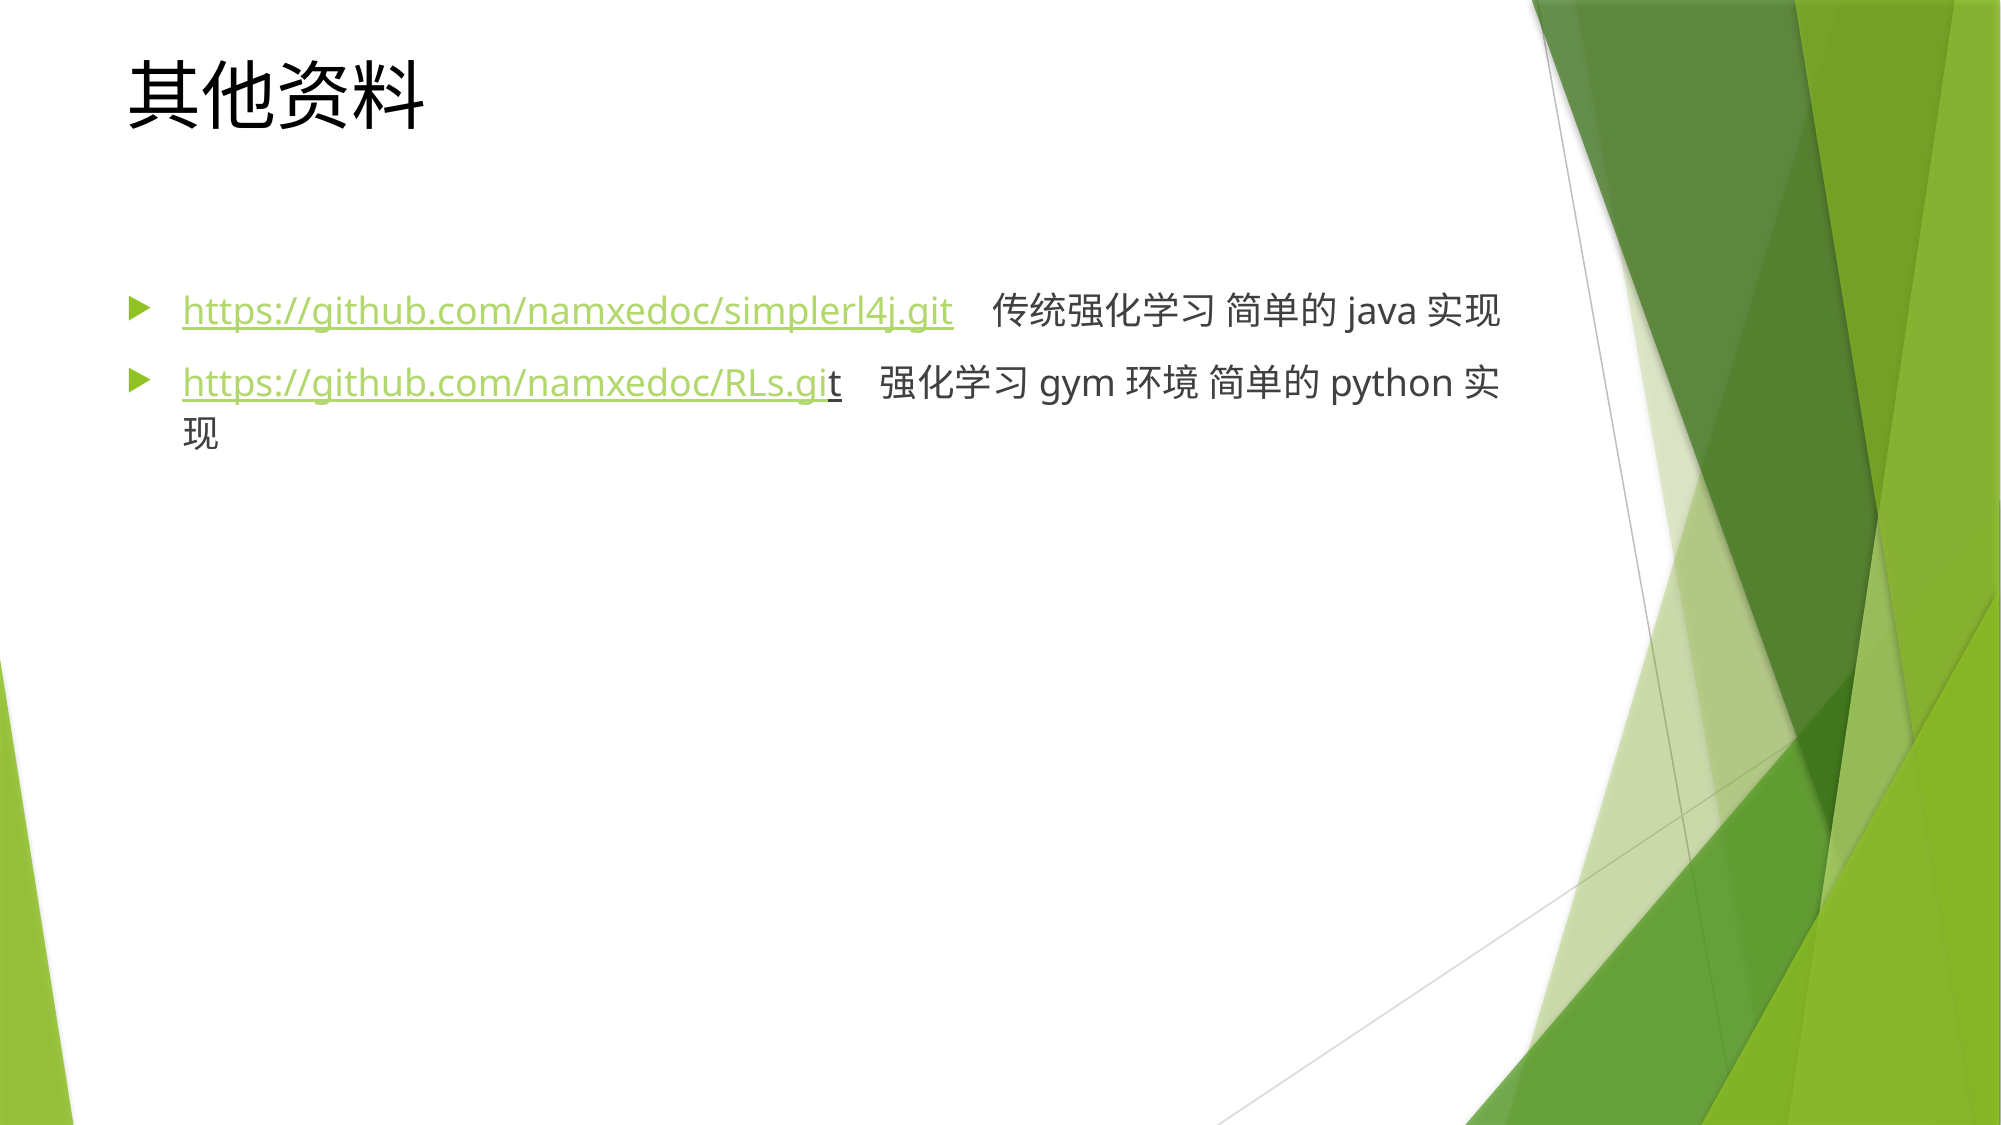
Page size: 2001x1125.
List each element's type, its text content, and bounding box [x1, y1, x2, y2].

list https://github.com/namxedoc/simplerl4j.git 传统强化学习 简单的java实现 https://github.com/namxedoc/RLs.git 强化学习gym环境 简单的python实现 [111, 279, 1522, 917]
title 其他资料 [111, 41, 1522, 259]
